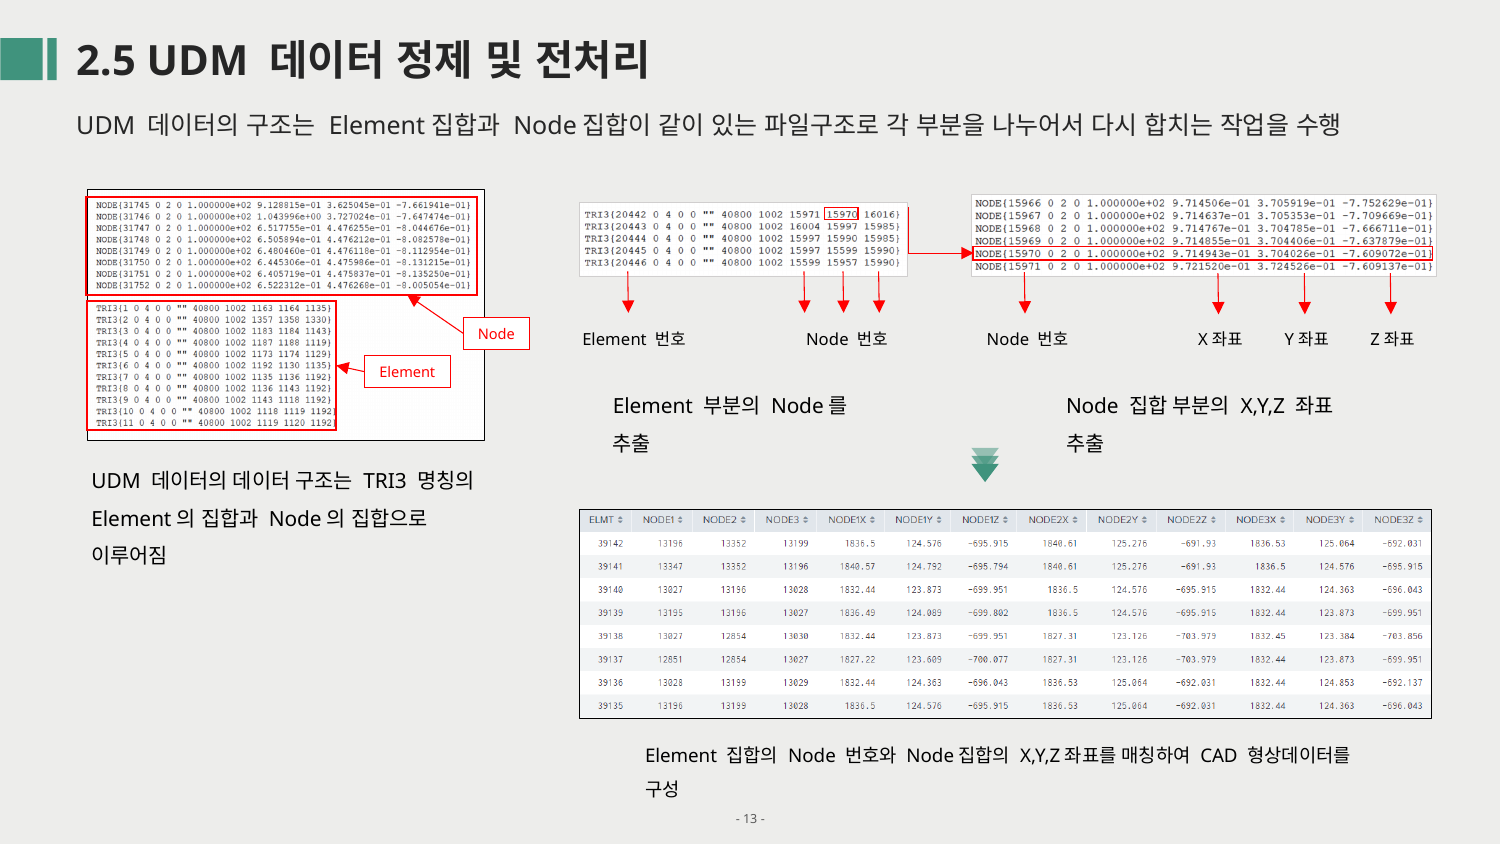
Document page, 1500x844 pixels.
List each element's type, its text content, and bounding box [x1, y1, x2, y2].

text_box Node [485, 317, 530, 350]
text_box Node 집합 부분의 X,Y,Z 좌표 추출 [1051, 373, 1385, 463]
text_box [336, 365, 365, 373]
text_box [0, 38, 57, 81]
picture [579, 202, 907, 276]
picture [971, 194, 1436, 276]
text_box UDM 데이터의 데이터 구조는 TRI3 명칭의 Element의 집합과 Node의 집합으로 이루어짐 [76, 447, 514, 575]
text_box Y좌표 [1269, 321, 1344, 357]
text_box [967, 451, 1003, 479]
picture [87, 189, 485, 440]
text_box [885, 165, 932, 296]
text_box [579, 509, 1431, 775]
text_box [407, 294, 464, 334]
text_box Node 번호 [971, 321, 1084, 357]
text_box UDM 데이터의 구조는 Element집합과 Node집합이 같이 있는 파일구조로 각 부분을 나누어서 다시 합치는 작업을 수행 [61, 94, 1465, 148]
text_box Element 번호 [567, 321, 701, 357]
text_box Node 번호 [791, 321, 903, 357]
text_box Element 부분의 Node를 추출 [598, 373, 889, 463]
text_box Z좌표 [1355, 321, 1430, 357]
text_box X좌표 [1183, 321, 1258, 357]
text_box 2.5 UDM 데이터 정제 및 전처리 [61, 26, 1401, 92]
